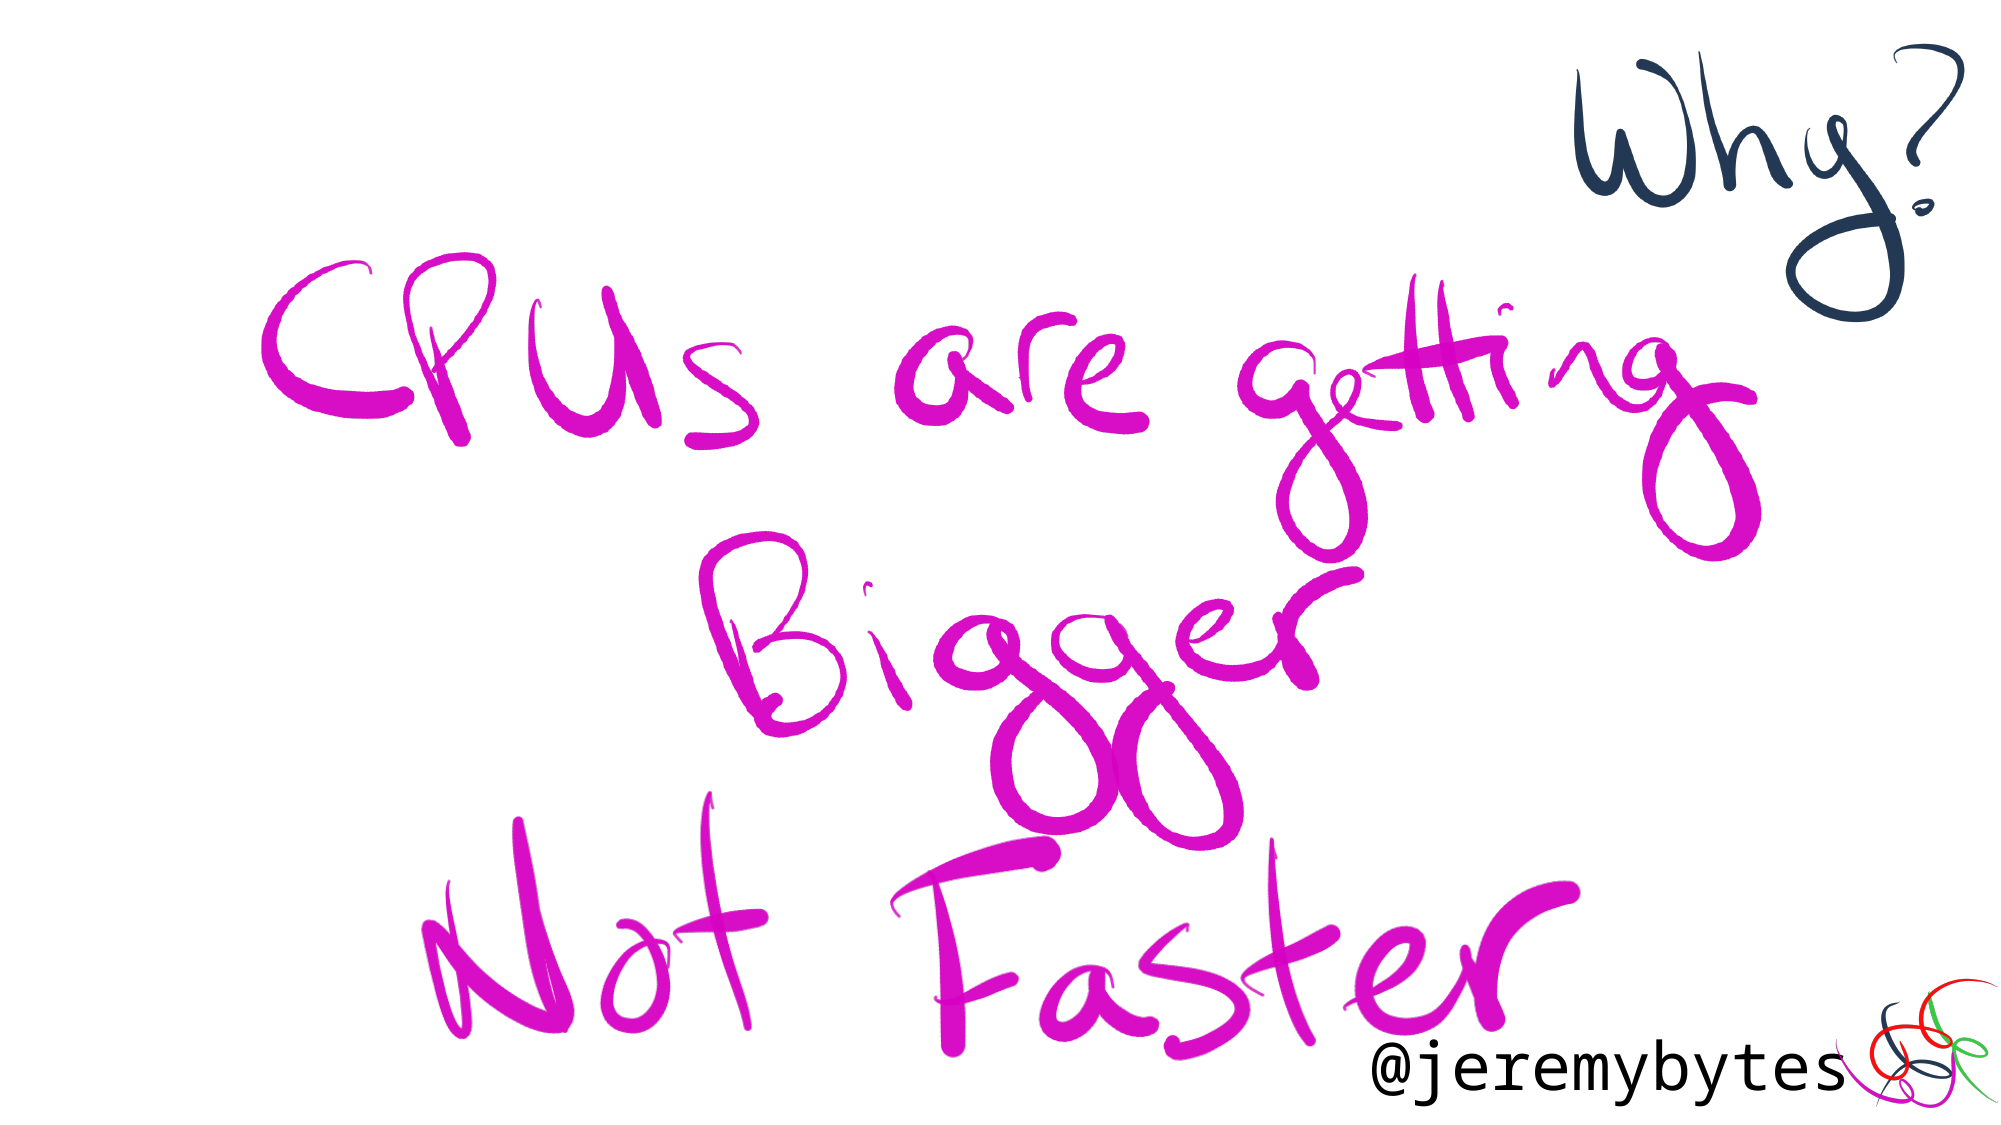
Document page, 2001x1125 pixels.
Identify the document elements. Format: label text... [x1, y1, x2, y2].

picture [241, 27, 1969, 1081]
text_box @jeremybytes [1356, 1016, 1834, 1111]
picture [1834, 959, 2000, 1125]
